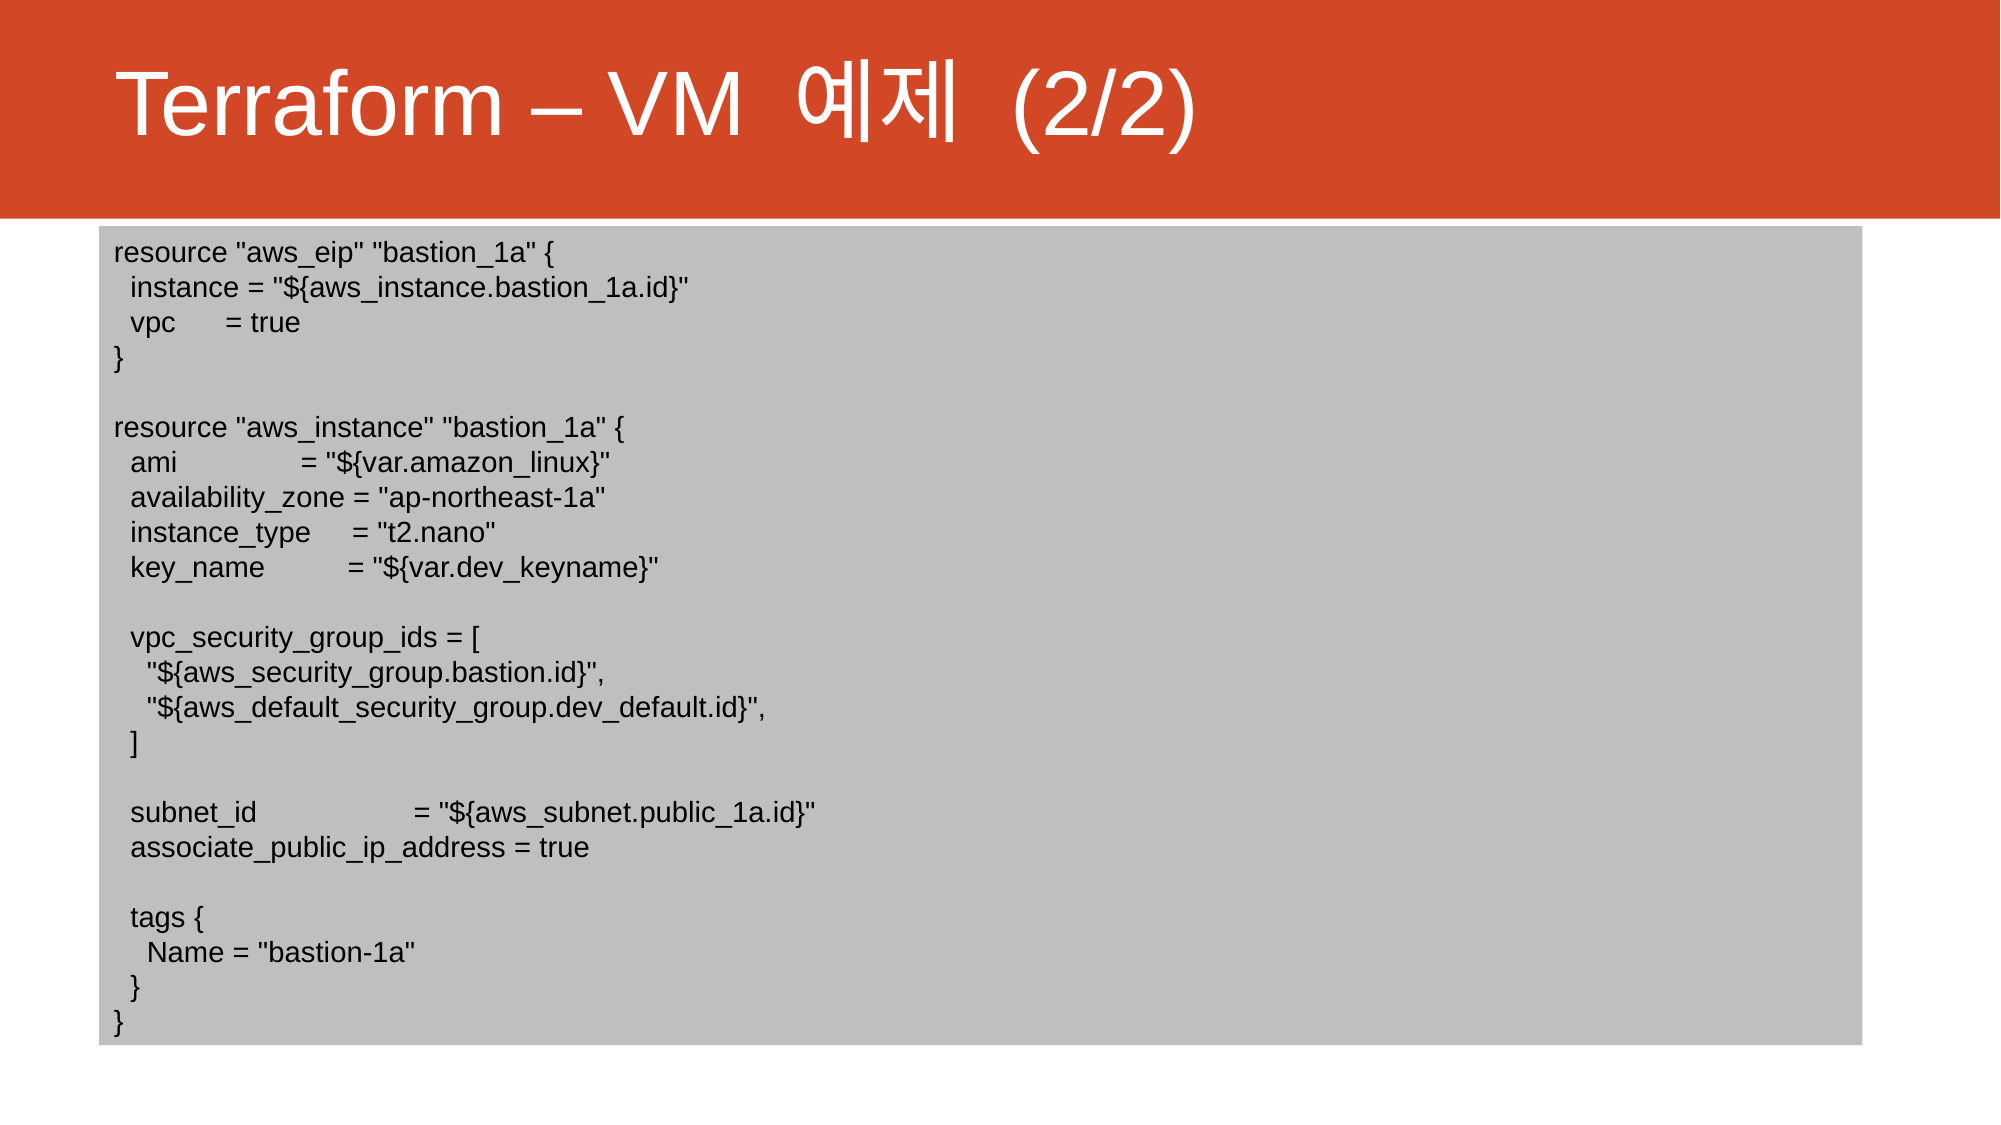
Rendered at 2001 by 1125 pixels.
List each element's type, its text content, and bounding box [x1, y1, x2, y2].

text_box resource "aws_eip" "bastion_1a" { instance = "${aws_instance.bastion_1a.id}" vpc = true } resource "aws_instance" "bastion_1a" { ami = "${var.amazon_linux}" availability_zone = "ap-northeast-1a" instance_type = "t2.nano" key_name = "${var.dev_keyname}" vpc_security_group_ids = [ "${aws_security_group.bastion.id}", "${aws_default_security_group.dev_default.id}", ] subnet_id = "${aws_subnet.public_1a.id}" associate_public_ip_address = true tags { Name = "bastion-1a" } } [99, 226, 1863, 1046]
title Terraform – VM 예제 (2/2) [99, 0, 1863, 199]
